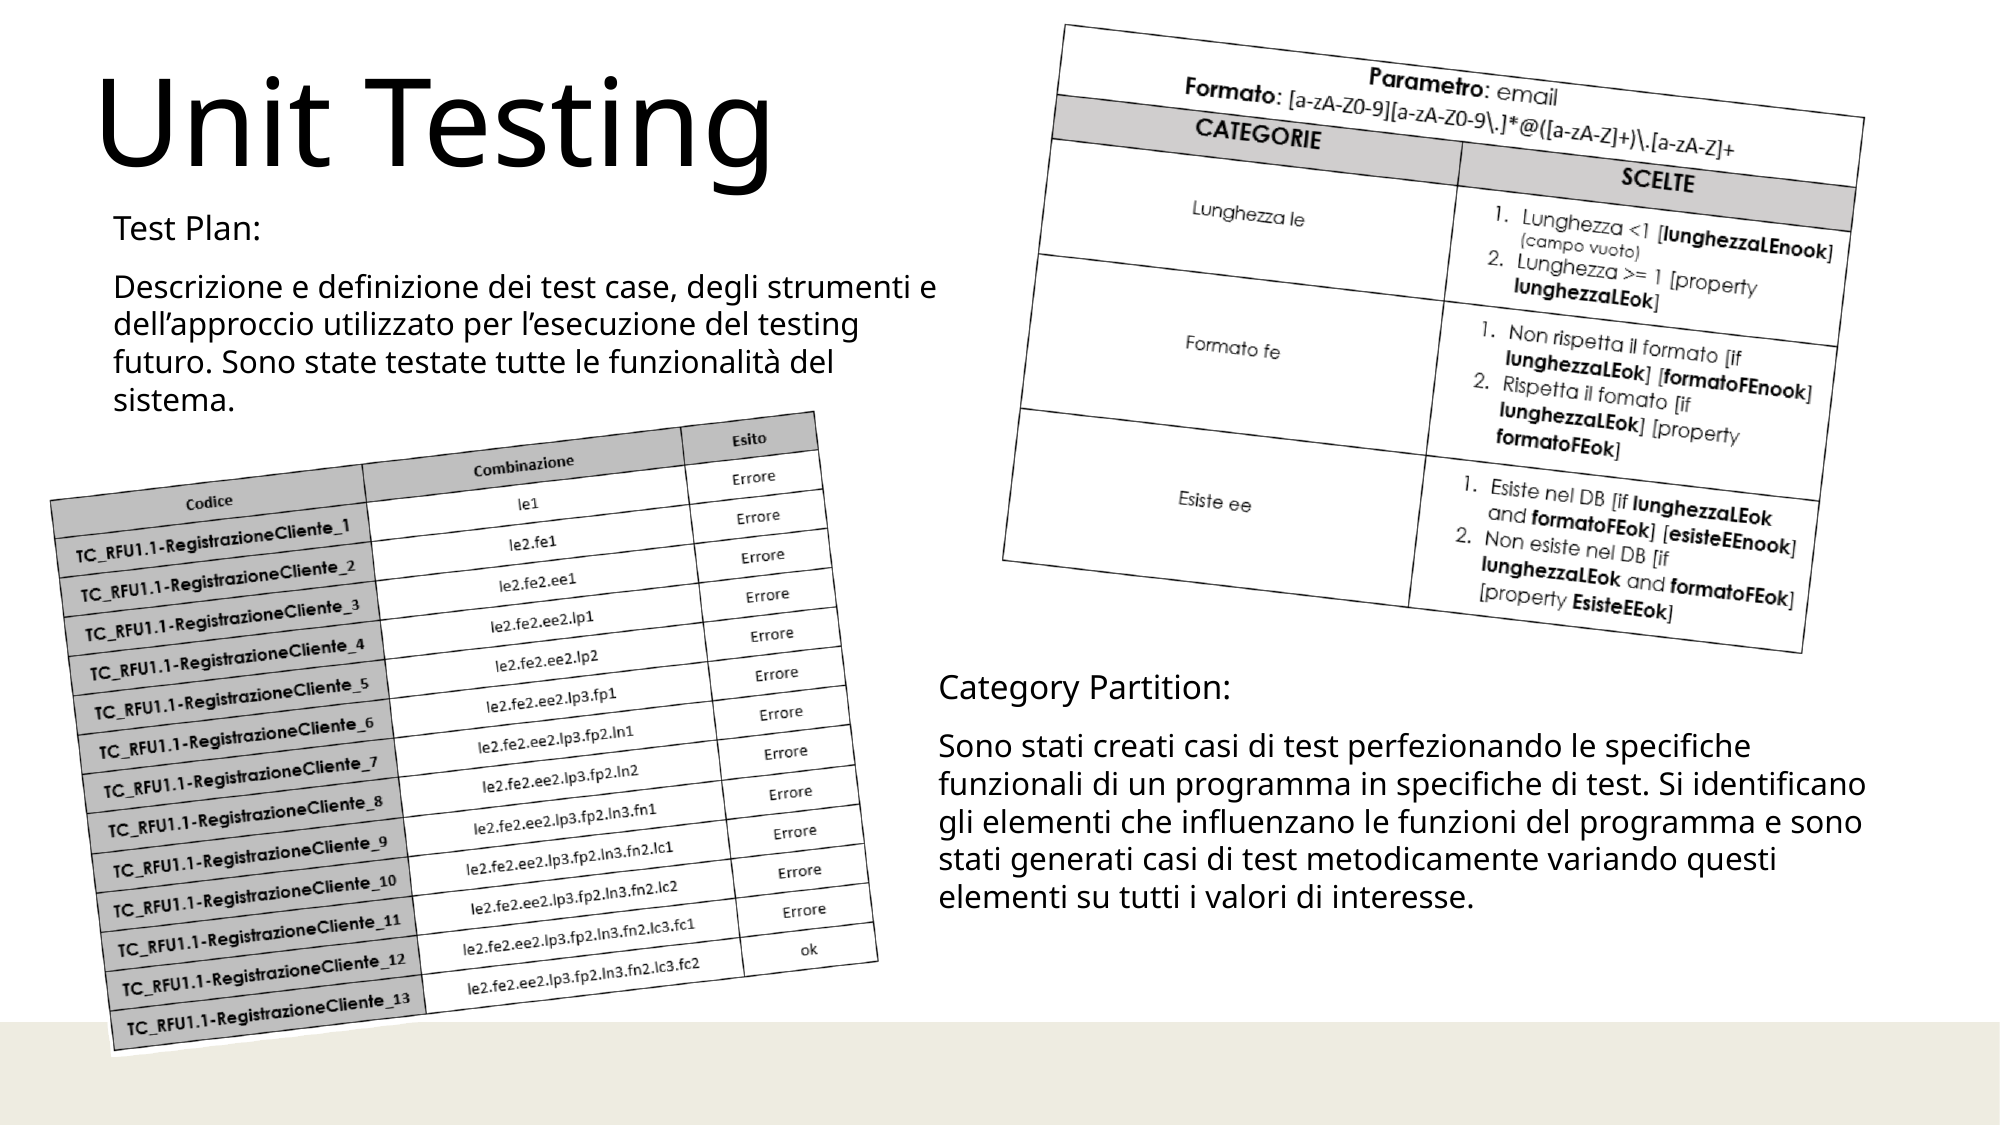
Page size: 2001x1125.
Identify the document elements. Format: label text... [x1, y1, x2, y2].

picture [107, 1014, 478, 1057]
picture [1012, 20, 1870, 448]
text_box Test Plan: Descrizione e definizione dei test case, degli strumenti e dell’approccio utilizzato per l’esecuzione del testing futuro. Sono state testate tutte le funzionalità del sistema. [98, 199, 969, 425]
picture [469, 406, 824, 448]
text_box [75, 448, 1908, 1014]
text_box Unit Testing [0, 15, 871, 220]
picture [47, 494, 75, 738]
